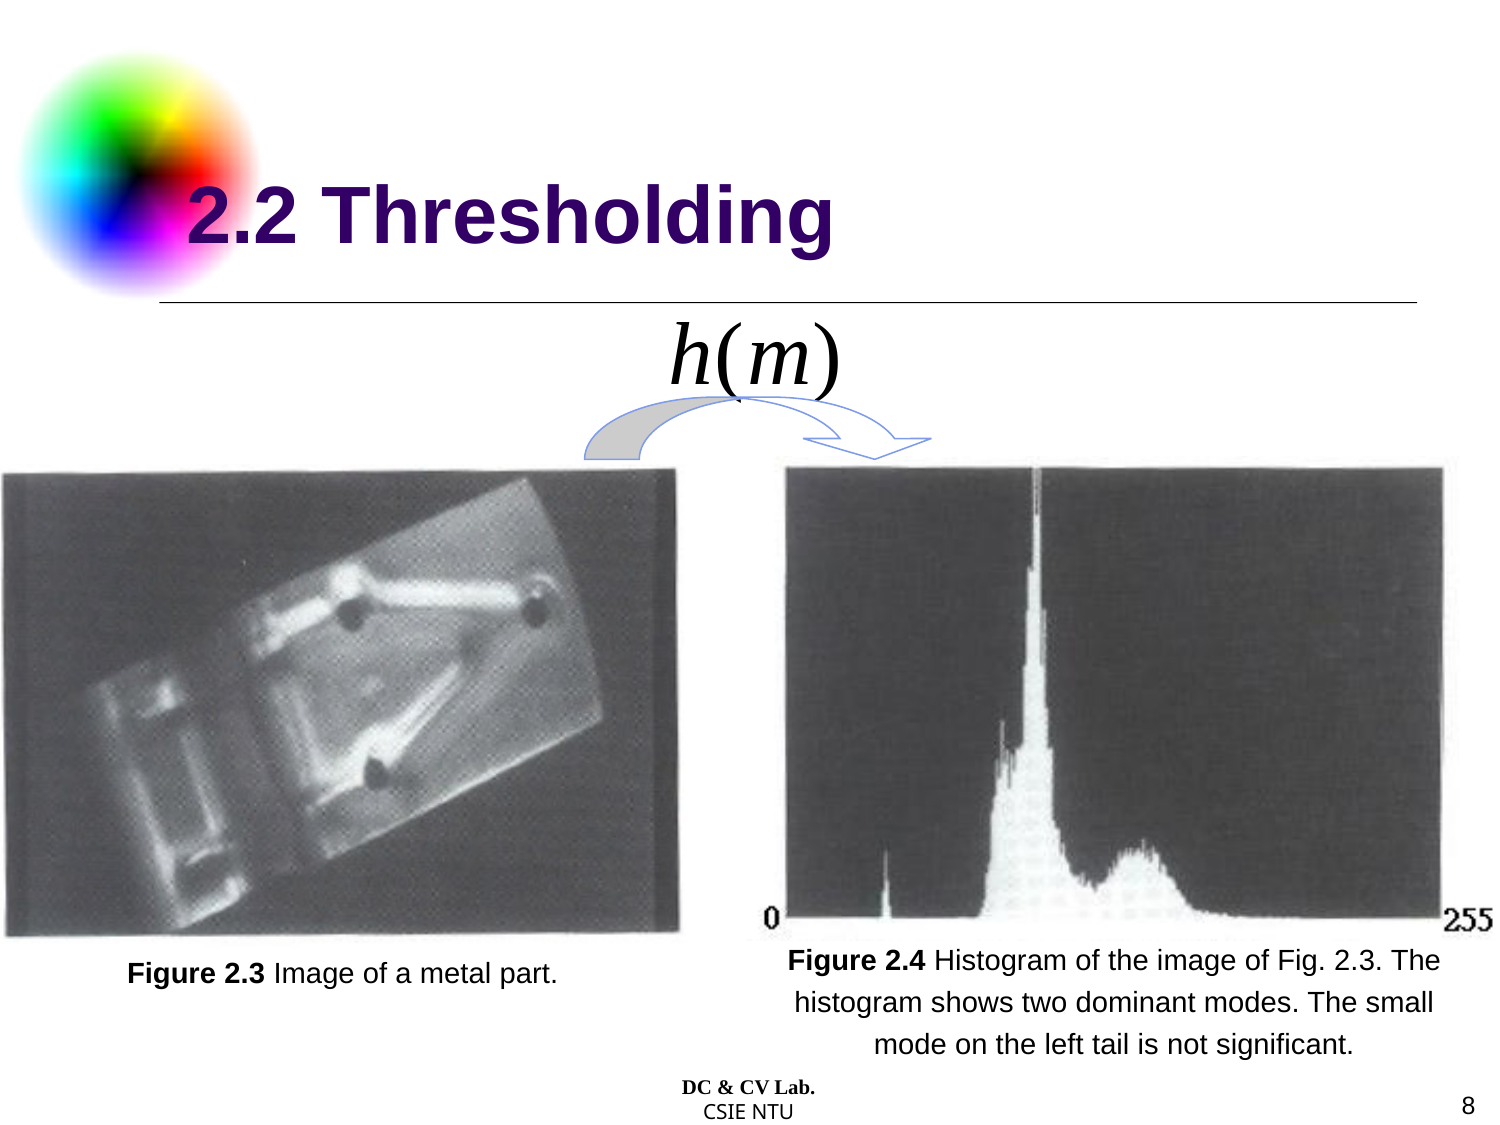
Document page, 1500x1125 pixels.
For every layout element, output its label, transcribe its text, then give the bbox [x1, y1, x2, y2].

picture [0, 463, 687, 949]
picture [0, 42, 272, 318]
footer DC & CV Lab. CSIE NTU [510, 1066, 987, 1125]
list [655, 302, 857, 422]
text_box [802, 414, 932, 454]
text_box Figure 2.3 Image of a metal part. [112, 958, 574, 997]
picture [742, 455, 1496, 941]
title 2.2 Thresholding [171, 54, 1500, 268]
text_box 8 [1446, 1082, 1500, 1125]
text_box Figure 2.4 Histogram of the image of Fig. 2.3. The histogram shows two dominant modes. The small mode on the left tail is not significant. [770, 949, 1459, 1068]
